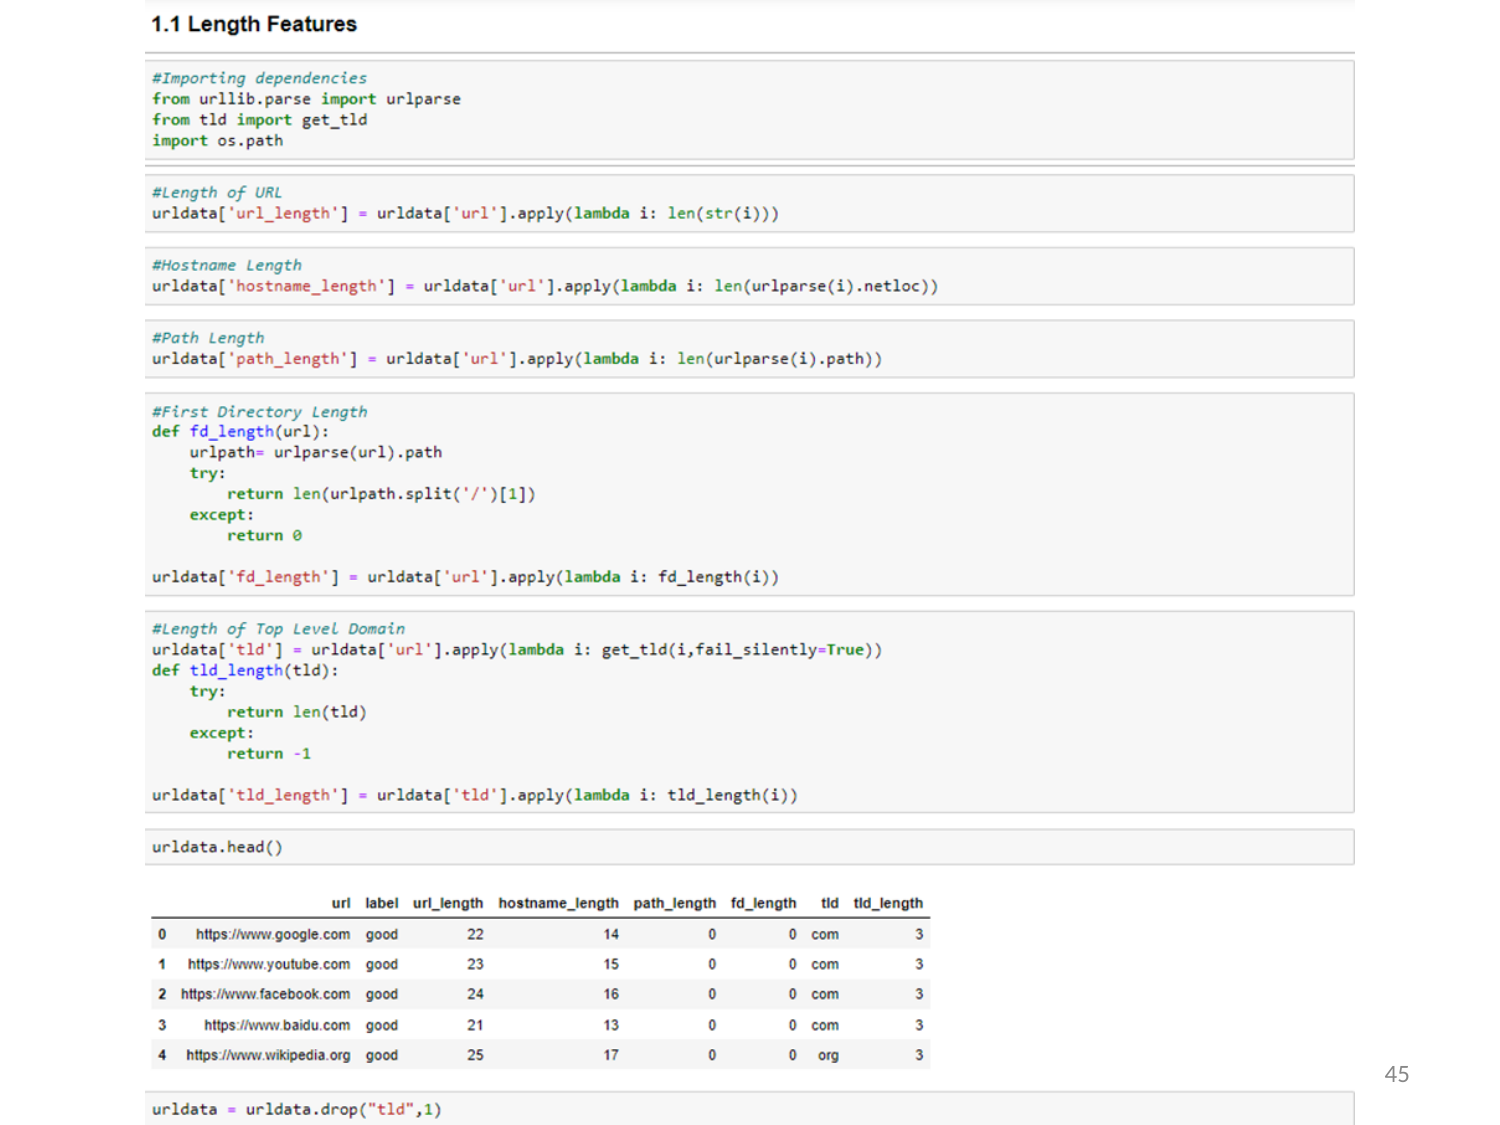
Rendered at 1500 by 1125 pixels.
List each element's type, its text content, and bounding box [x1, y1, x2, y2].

slide_number ‹#› [1358, 1042, 1425, 1103]
picture [145, 0, 1355, 1125]
